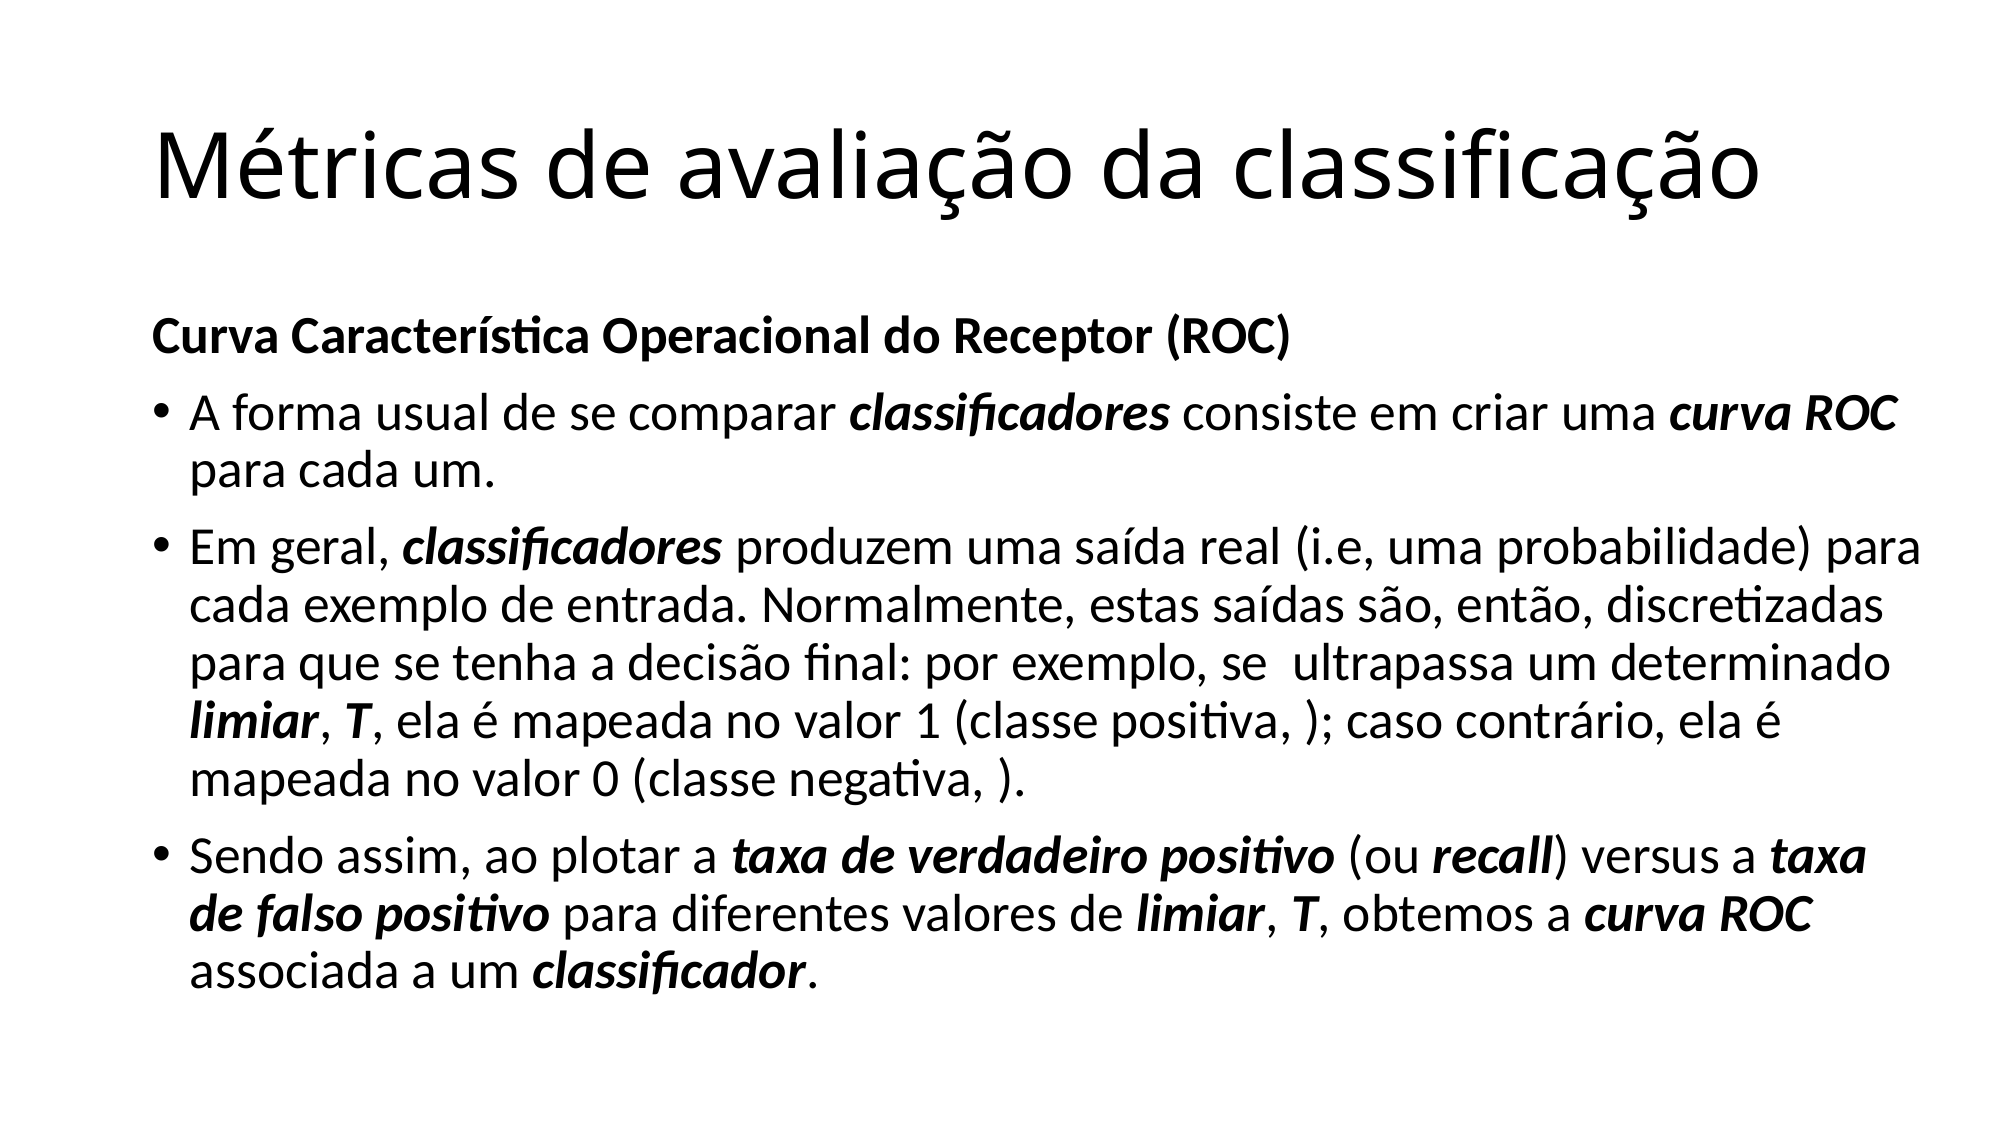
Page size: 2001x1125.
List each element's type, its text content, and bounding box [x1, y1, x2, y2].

title Métricas de avaliação da classificação [137, 59, 1863, 278]
